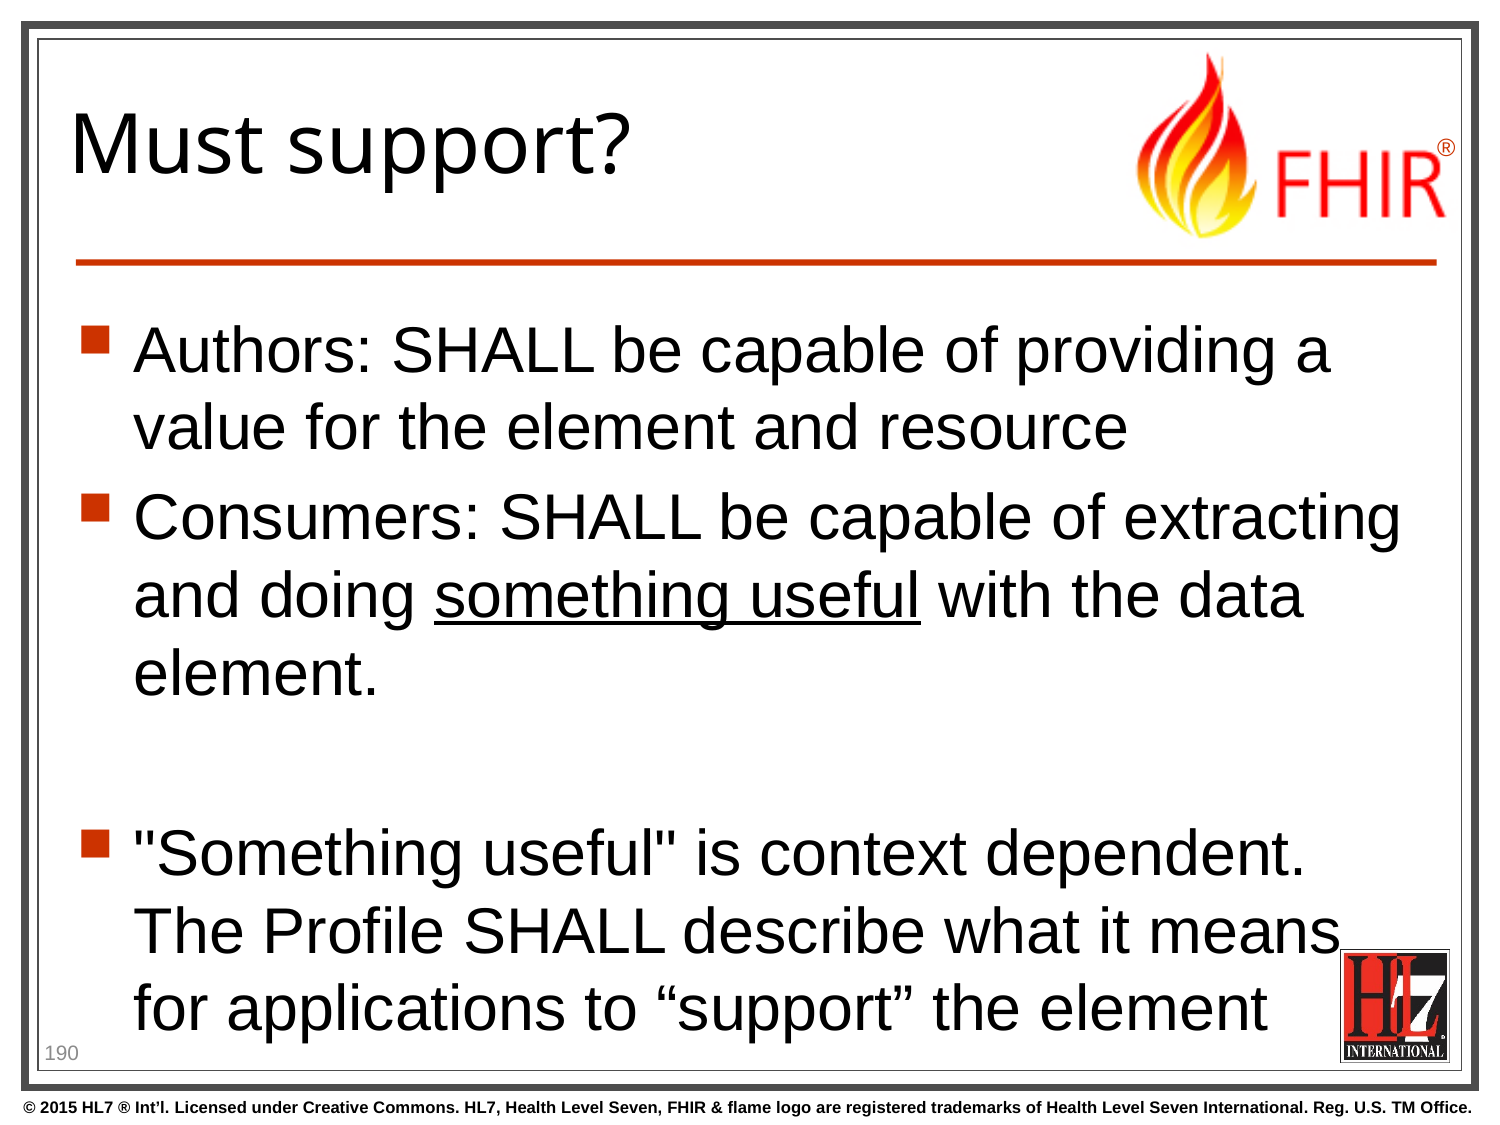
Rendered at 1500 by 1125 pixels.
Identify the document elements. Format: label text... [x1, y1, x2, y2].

slide_number 190 [29, 1034, 148, 1071]
list Authors: SHALL be capable of providing a value for the element and resource Consumers: SHALL be capable of extracting and doing something useful with the data element. "Something useful" is context dependent. The Profile SHALL describe what it means for applications to “support” the element [62, 299, 1438, 1059]
picture [1124, 42, 1458, 249]
title Must support? [53, 54, 1128, 244]
picture [1340, 949, 1450, 1063]
